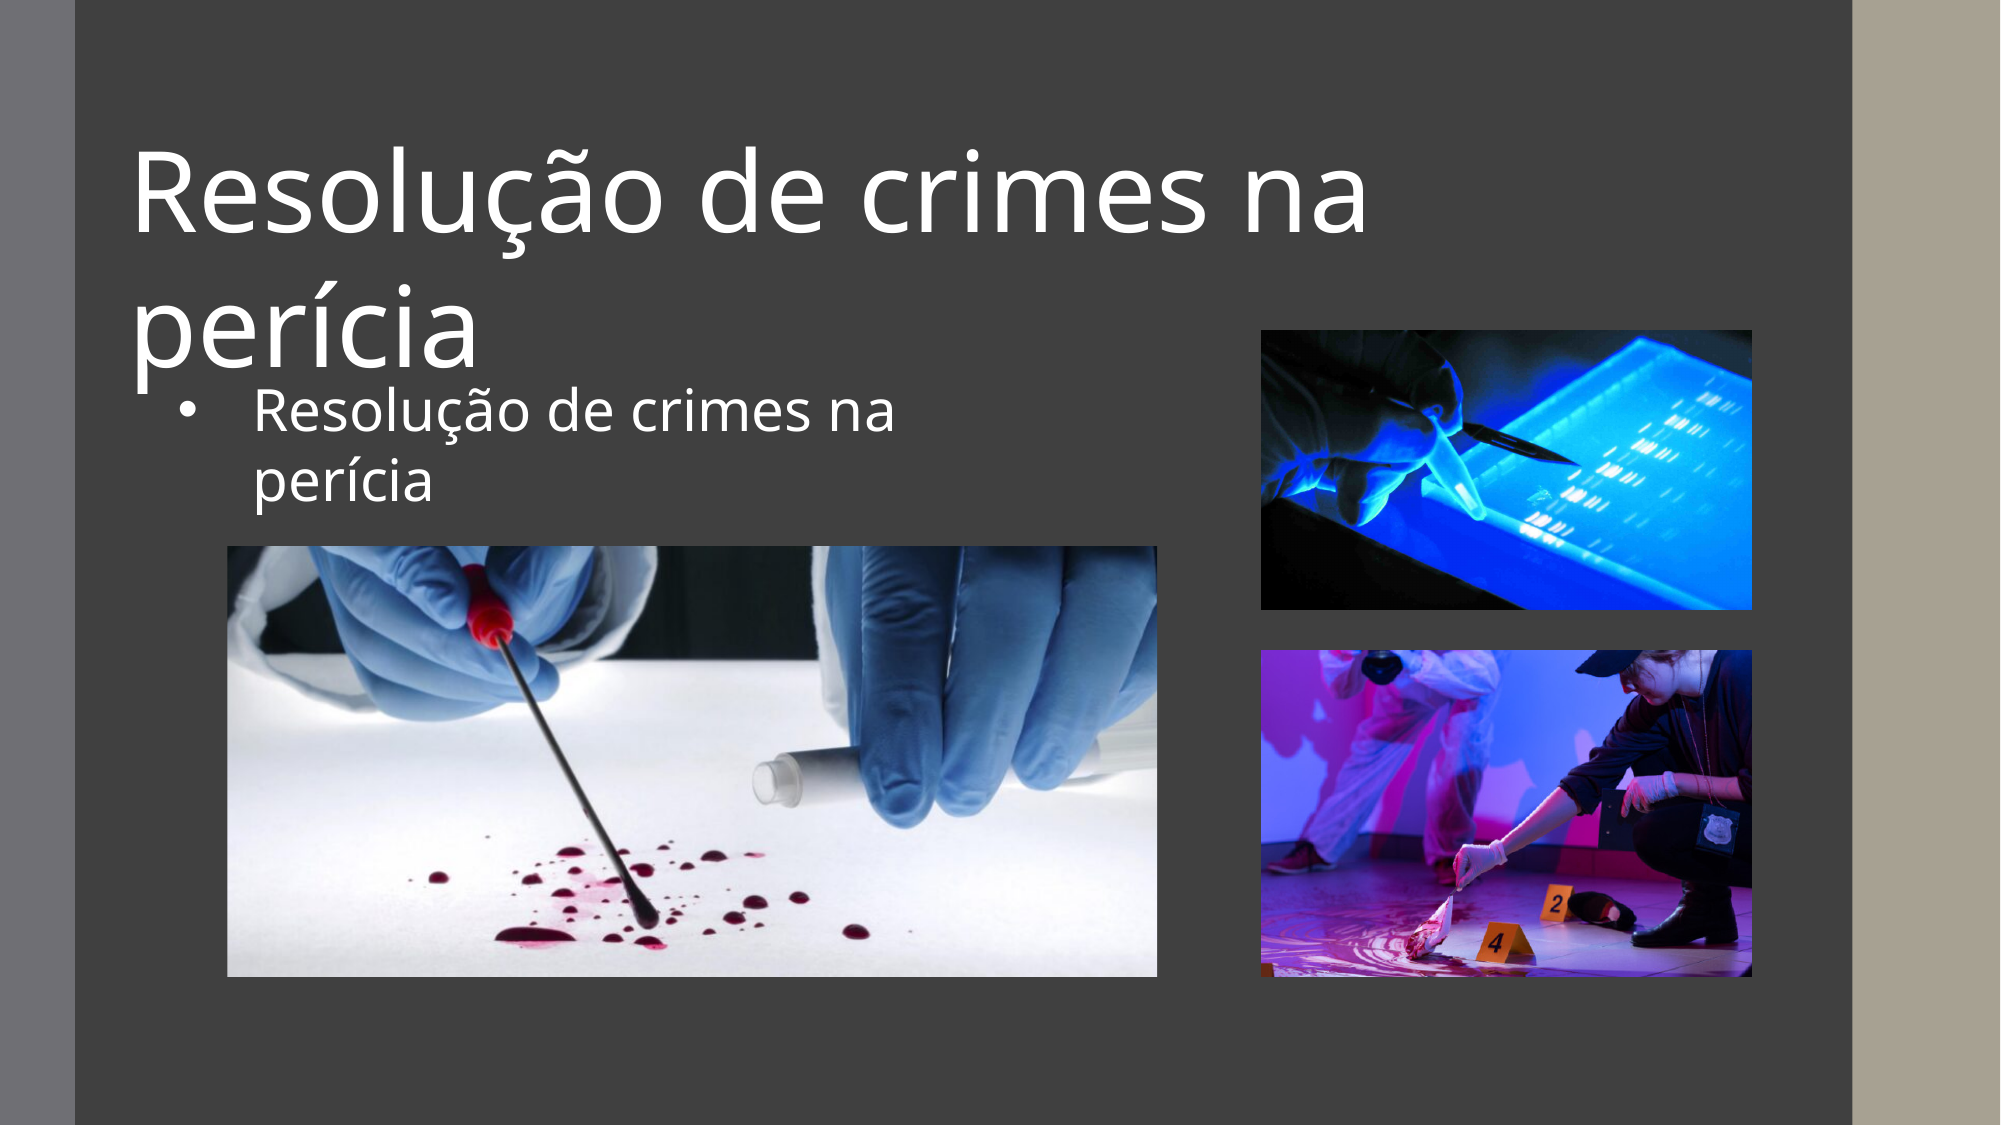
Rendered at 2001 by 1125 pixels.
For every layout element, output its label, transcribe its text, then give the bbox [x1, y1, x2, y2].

picture [227, 541, 1158, 977]
picture [1261, 650, 1752, 977]
text_box Resolução de crimes na perícia [162, 365, 1096, 566]
text_box Resolução de crimes na perícia [113, 112, 1767, 397]
picture [1261, 329, 1752, 610]
